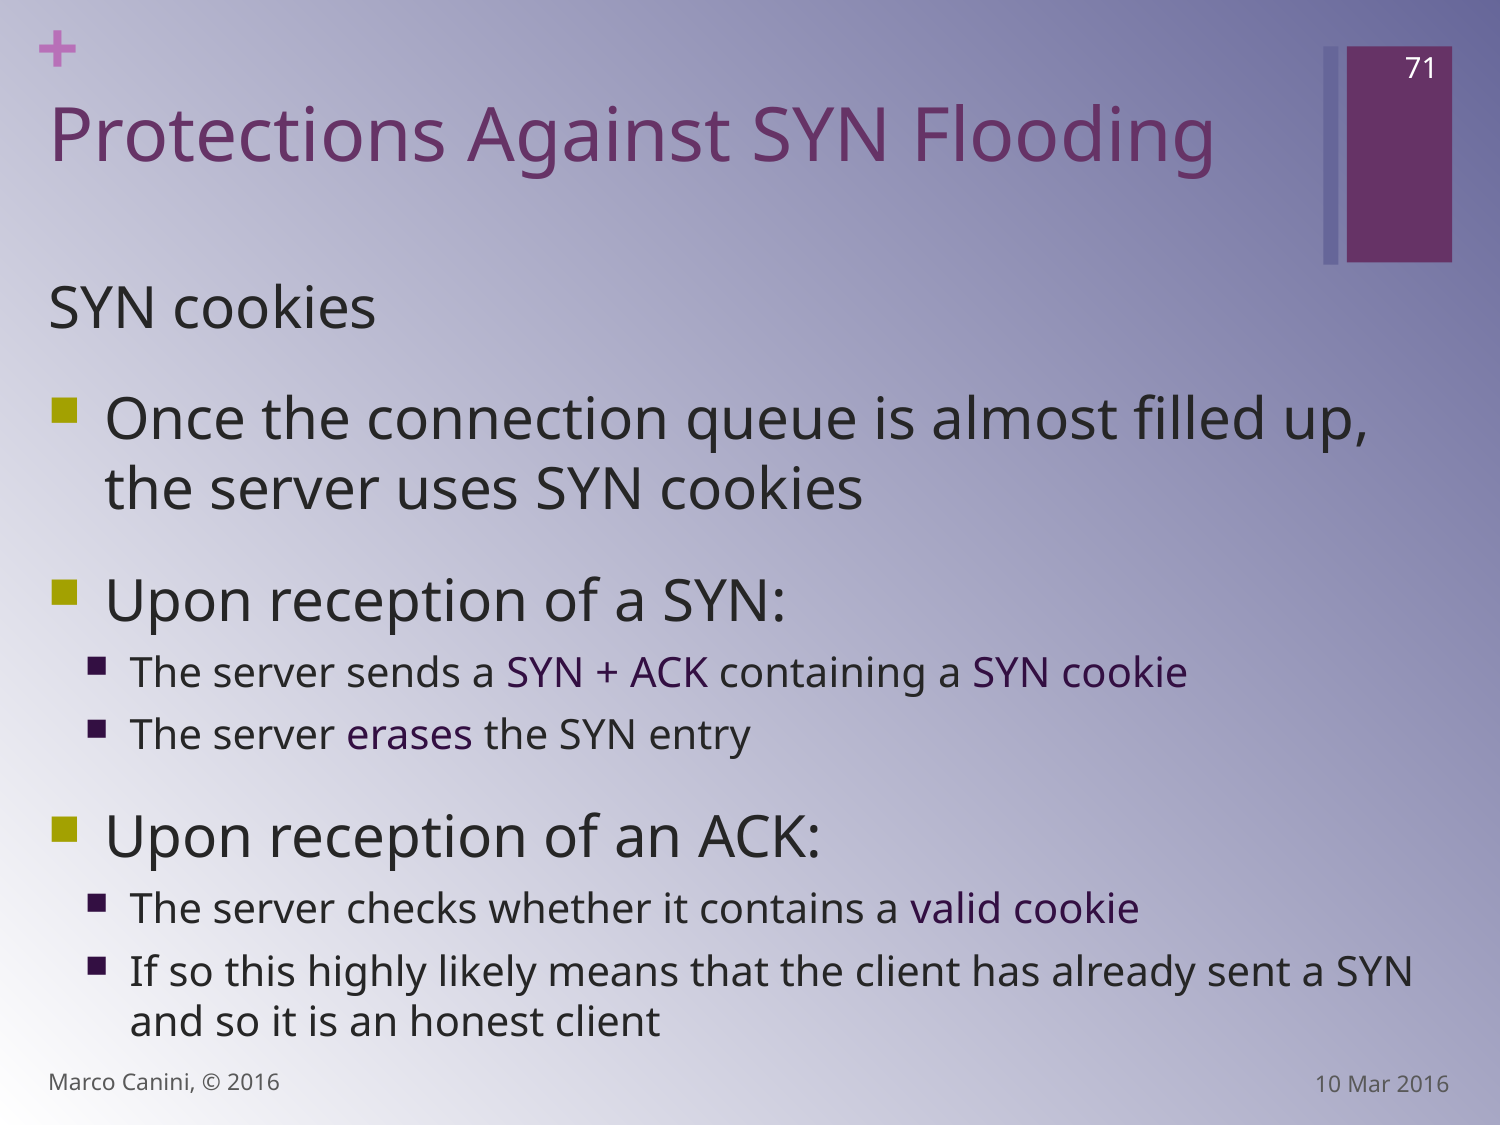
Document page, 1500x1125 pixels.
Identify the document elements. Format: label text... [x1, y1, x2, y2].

slide_number 71 [1362, 39, 1454, 100]
footer Marco Canini, © 2016 [33, 1053, 1038, 1114]
list SYN cookies Once the connection queue is almost filled up, the server uses SYN cookies Upon reception of a SYN: The server sends a SYN + ACK containing a SYN cookie The server erases the SYN entry Upon reception of an ACK: The server checks whether it contains a valid cookie If so this highly likely means that the client has already sent a SYN and so it is an honest client [33, 262, 1465, 1054]
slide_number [1114, 1053, 1465, 1114]
title Protections Against SYN Flooding [33, 79, 1322, 262]
